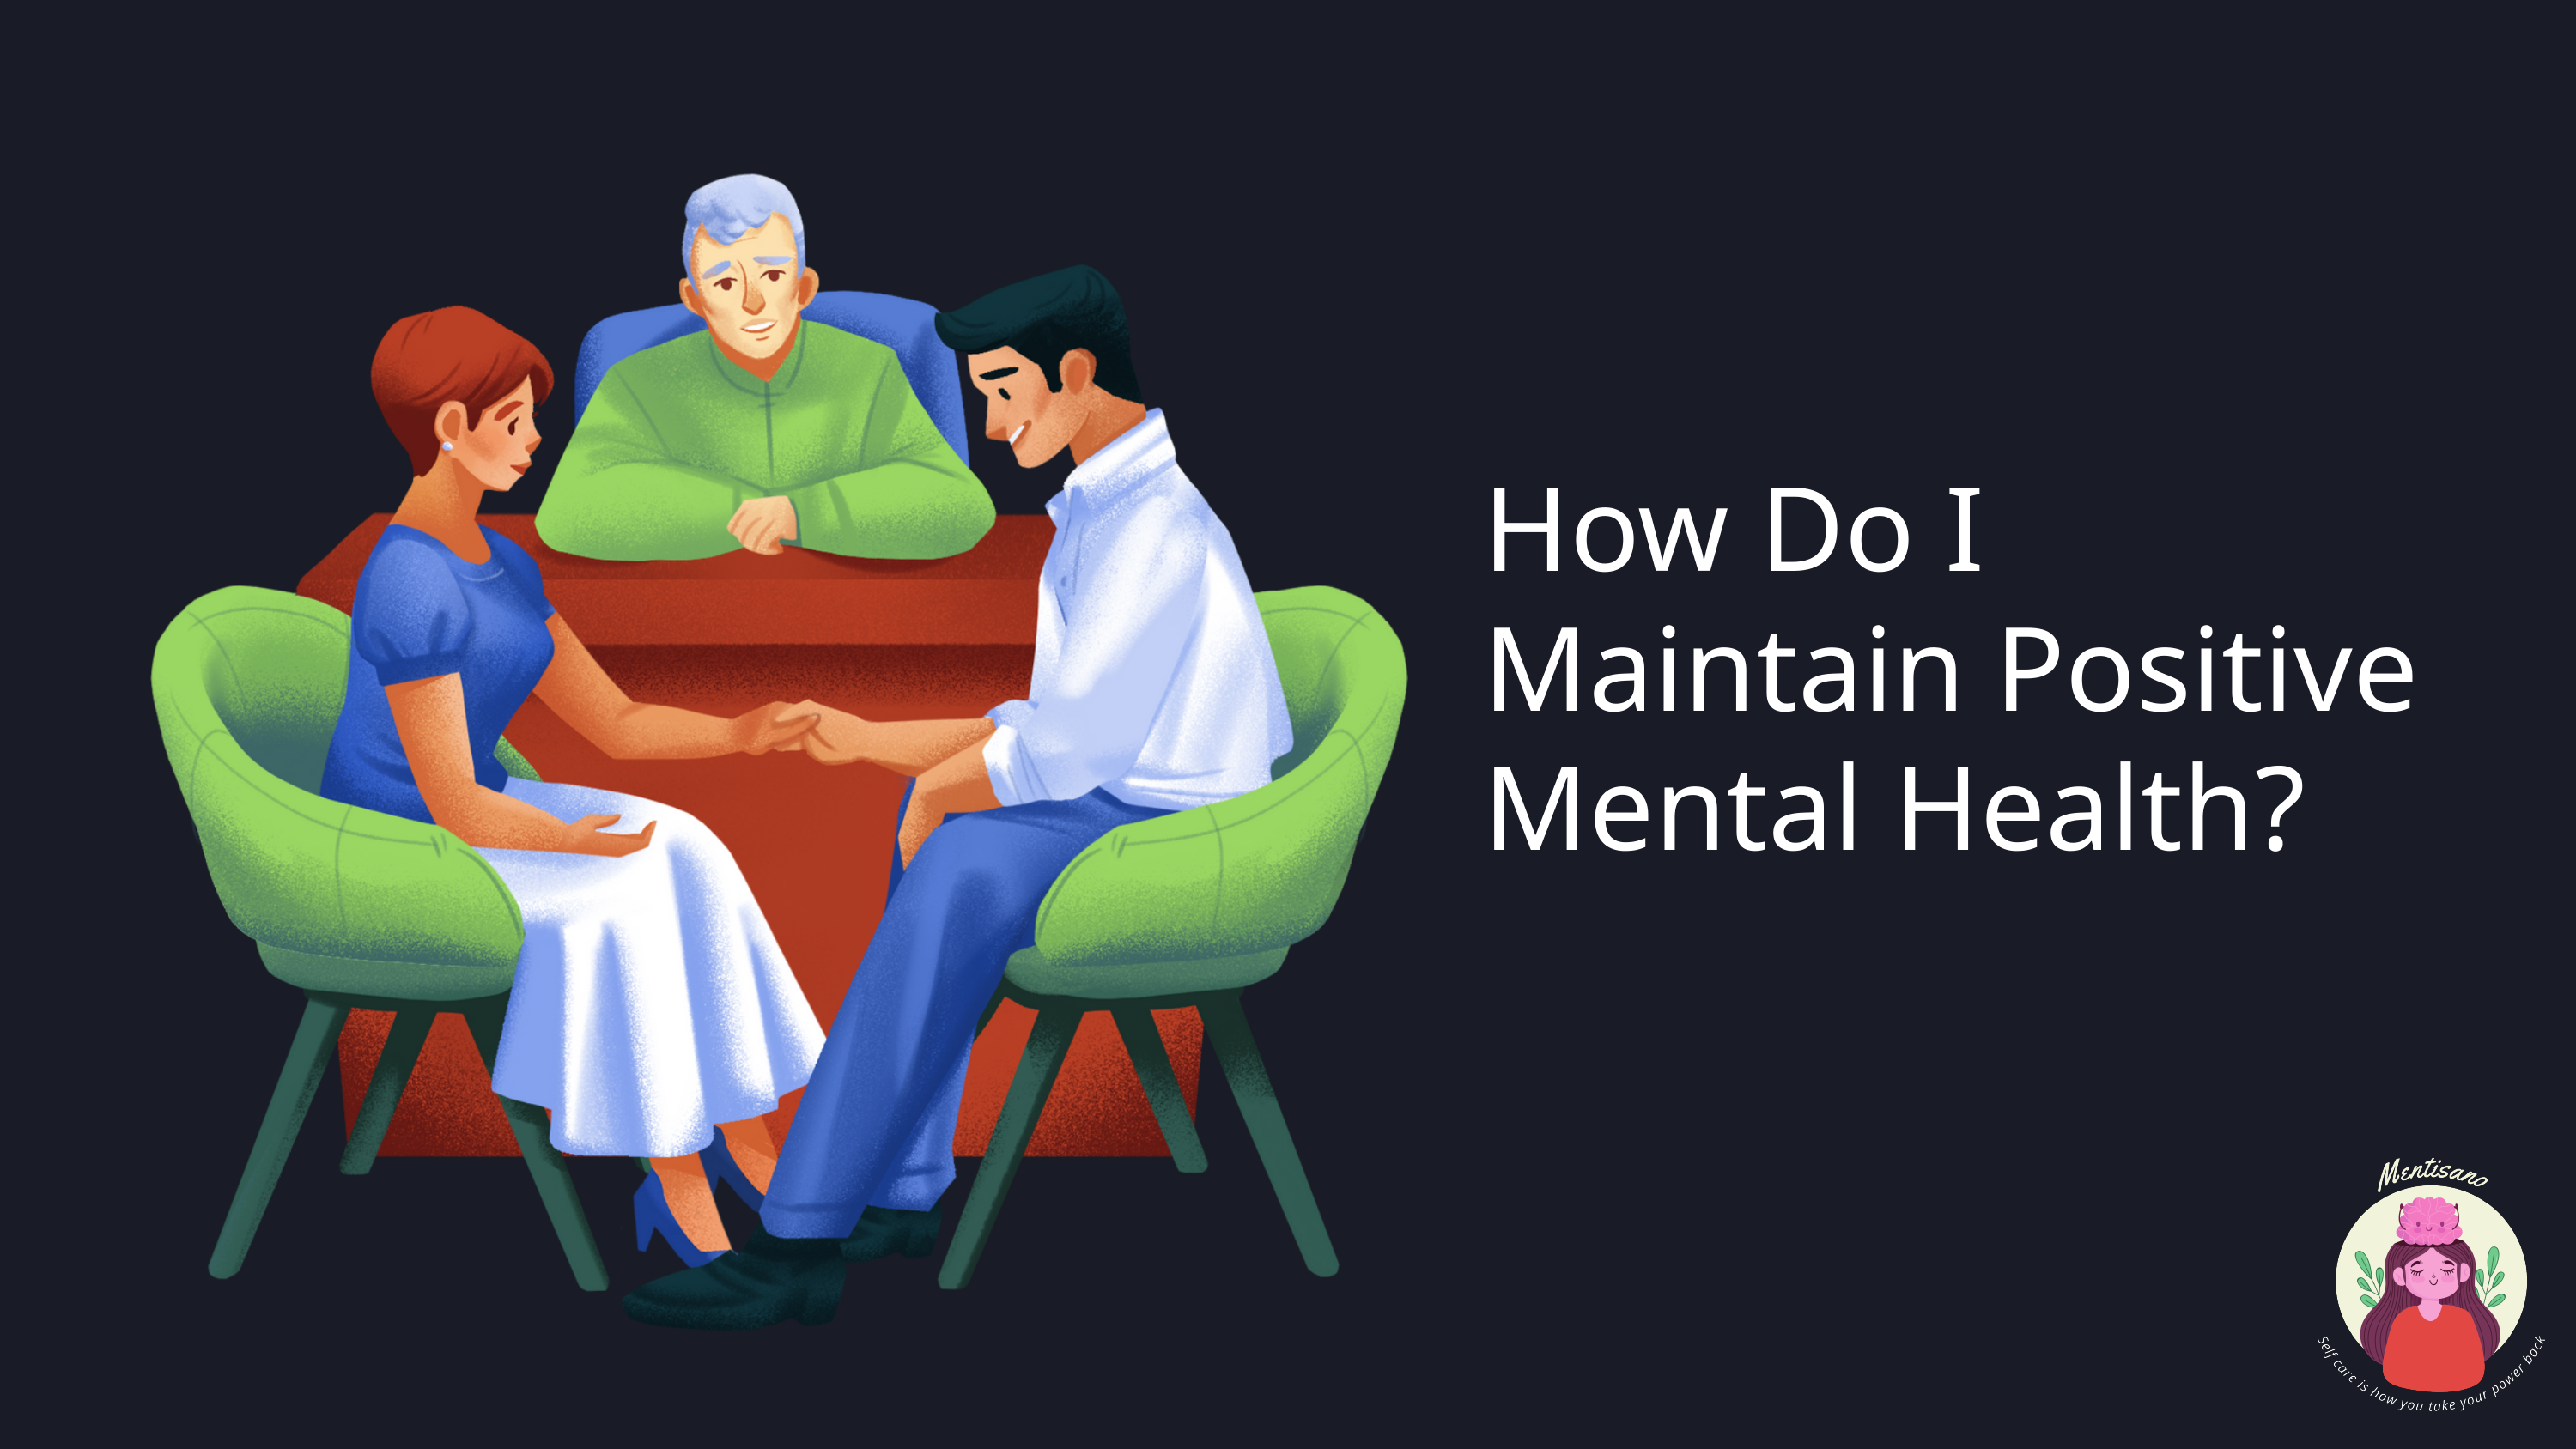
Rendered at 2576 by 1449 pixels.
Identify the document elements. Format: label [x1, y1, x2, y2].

picture [2258, 1105, 2576, 1449]
text_box [1483, 456, 2471, 993]
picture [150, 173, 1408, 1332]
